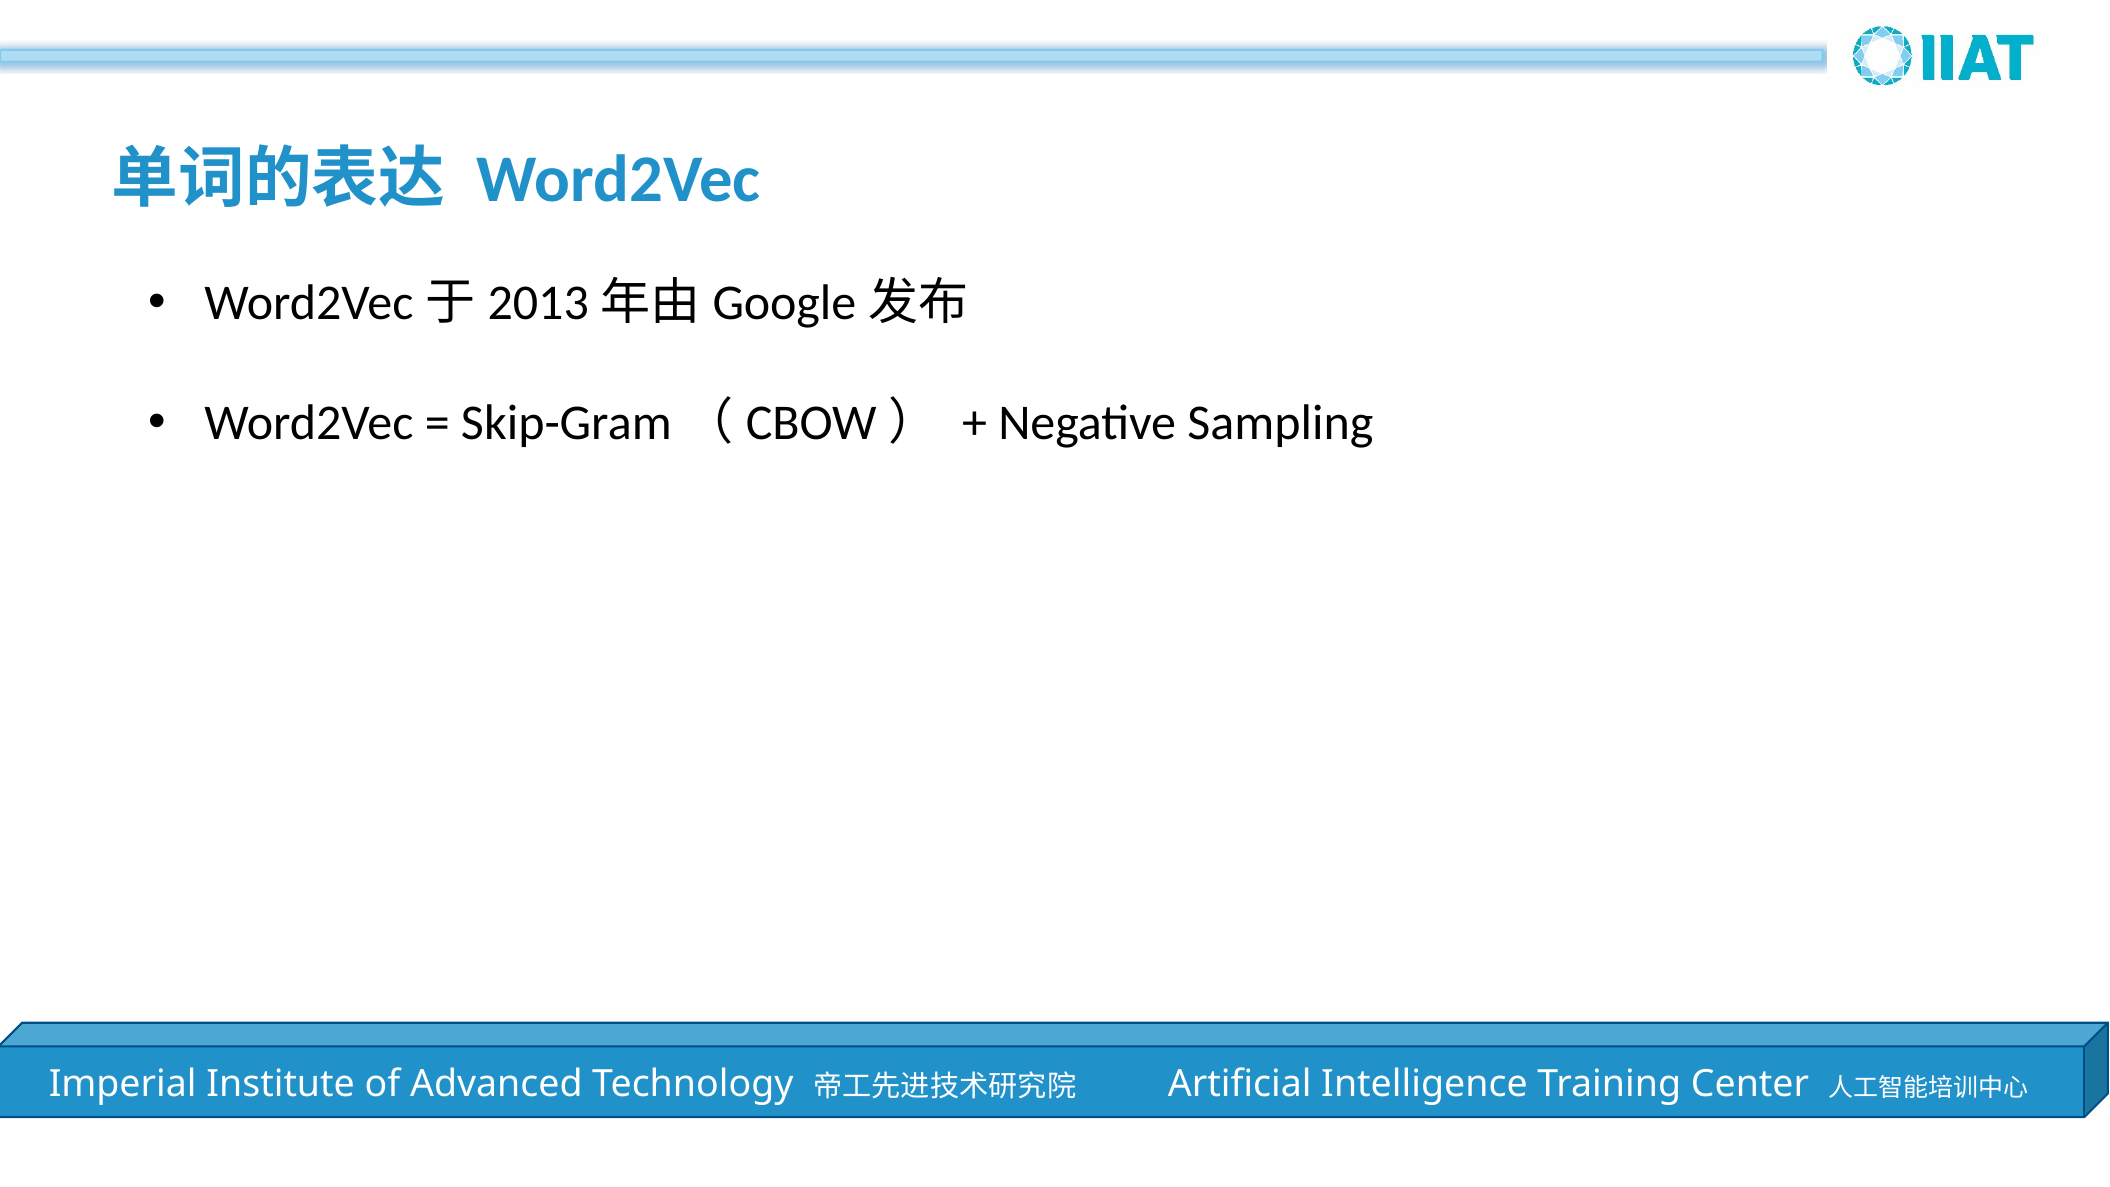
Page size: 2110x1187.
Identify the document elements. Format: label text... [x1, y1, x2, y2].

text_box 单词的表达 Word2Vec [96, 127, 776, 223]
picture [1827, 0, 2059, 112]
text_box Word2Vec于2013年由Google发布 Word2Vec = Skip-Gram（CBOW） + Negative Sampling [133, 262, 1988, 458]
